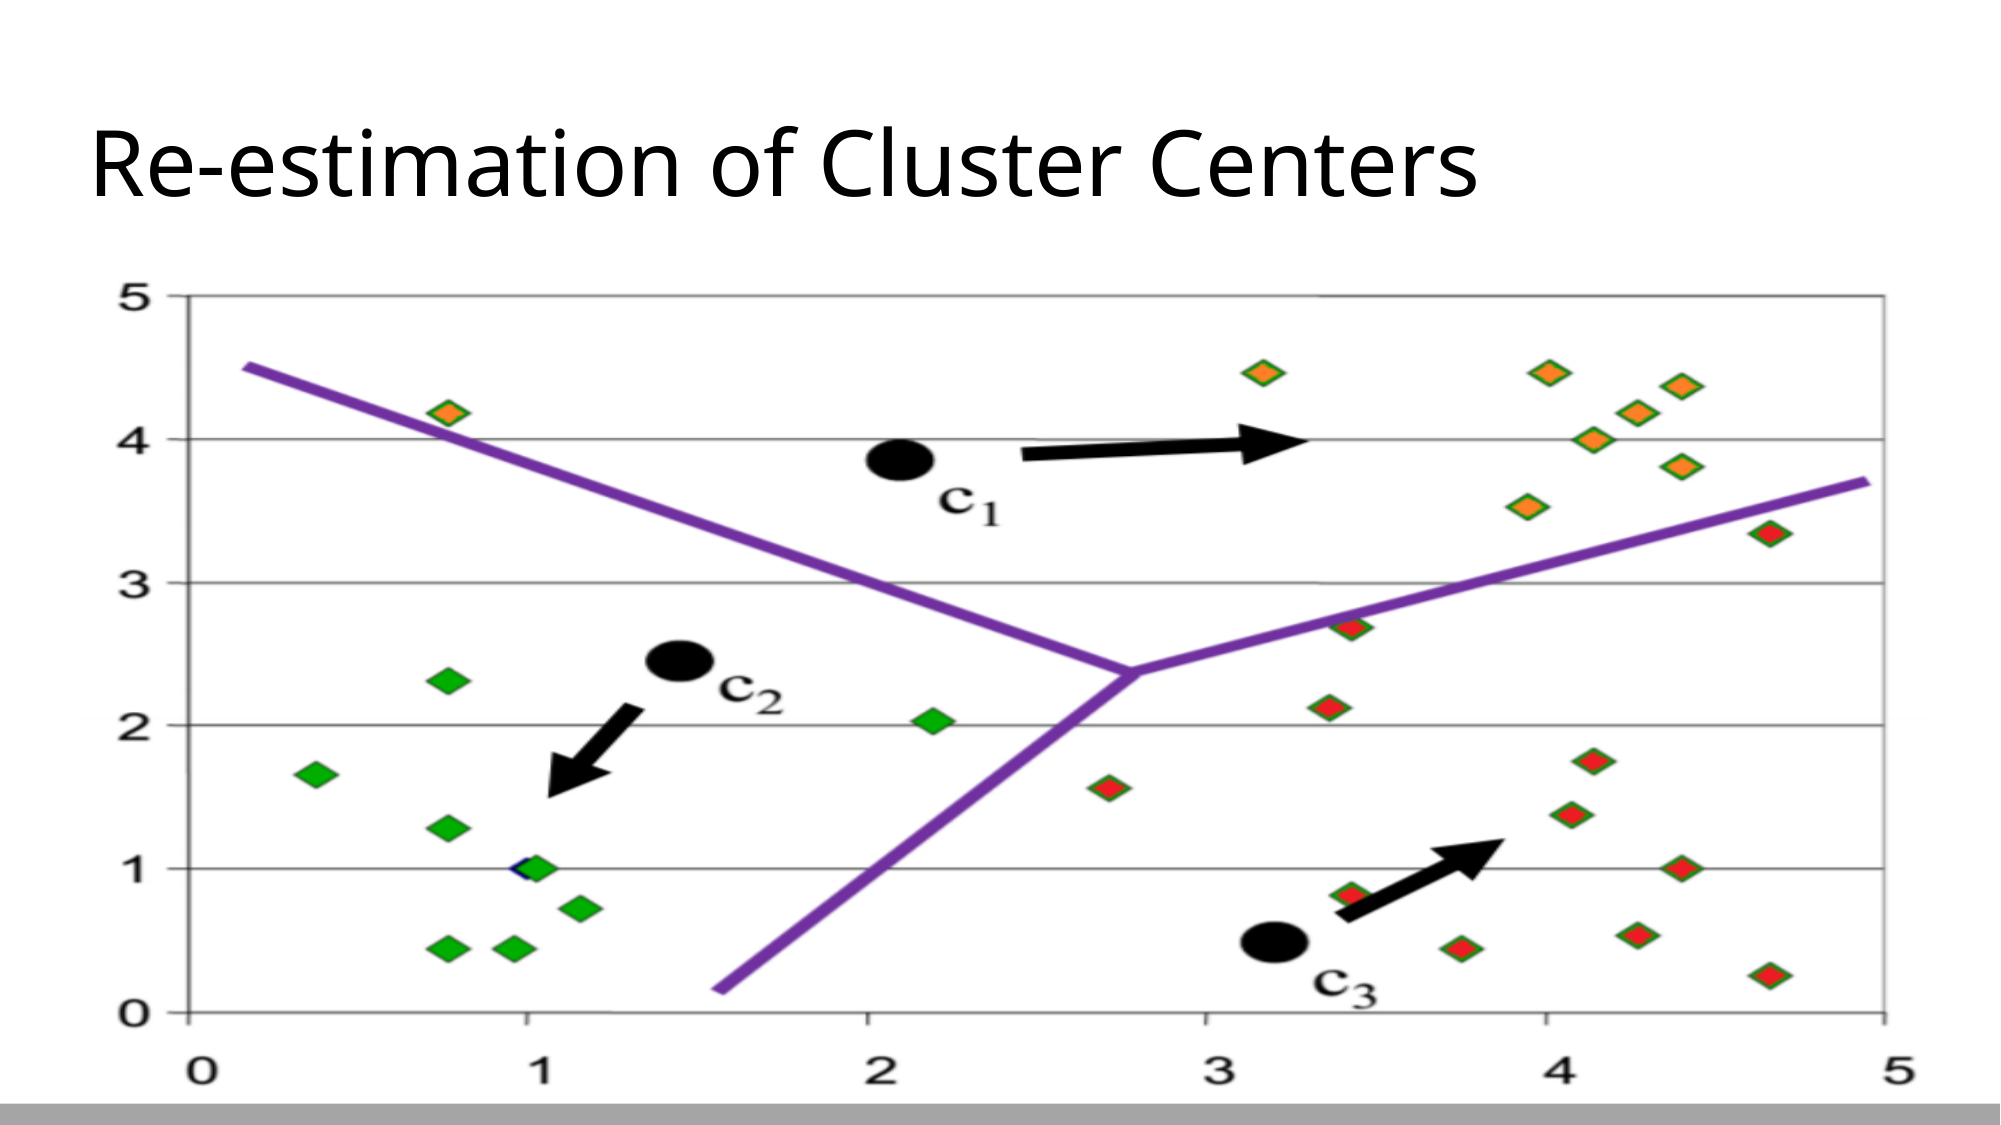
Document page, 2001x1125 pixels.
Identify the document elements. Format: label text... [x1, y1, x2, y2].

title Re-estimation of Cluster Centers [68, 97, 1932, 252]
picture [68, 276, 1932, 1097]
